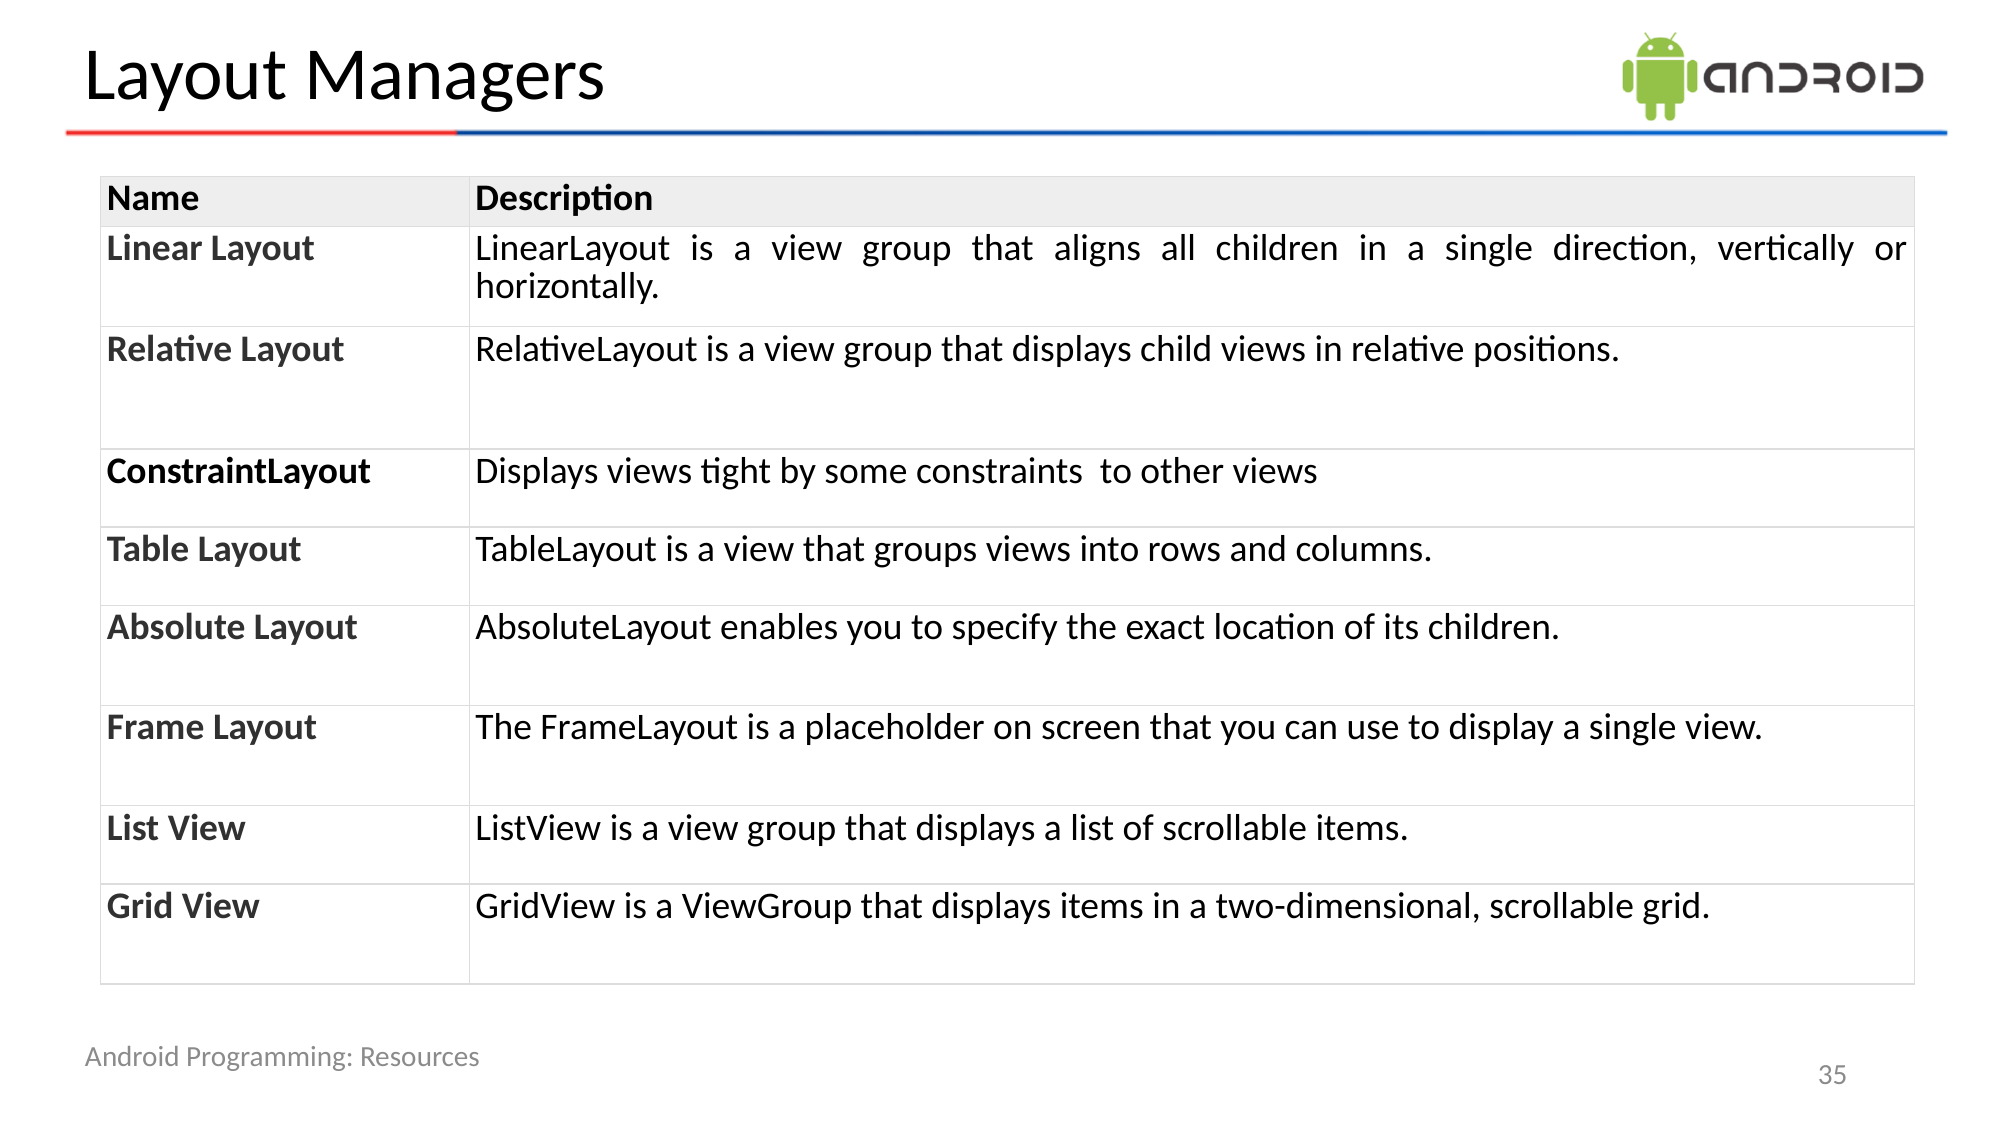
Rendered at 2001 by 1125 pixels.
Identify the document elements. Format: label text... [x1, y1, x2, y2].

table_cell Table Layout [101, 528, 469, 605]
table_cell GridView is a ViewGroup that displays items in a two-dimensional, scrollable grid. [470, 885, 1914, 983]
table_cell Absolute Layout [101, 606, 469, 705]
table_cell AbsoluteLayout enables you to specify the exact location of its children. [470, 606, 1914, 705]
table_cell The FrameLayout is a placeholder on screen that you can use to display a single view. [470, 706, 1914, 805]
table_cell Displays views tight by some constraints to other views [470, 450, 1914, 526]
table_header Description [470, 177, 1914, 226]
table_cell LinearLayout is a view group that aligns all children in a single direction, vertically or horizontally. [470, 227, 1914, 326]
table_cell ListView is a view group that displays a list of scrollable items. [470, 806, 1914, 883]
table_cell RelativeLayout is a view group that displays child views in relative positions. [470, 327, 1914, 448]
table_cell ConstraintLayout [101, 450, 469, 526]
table_cell Relative Layout [101, 327, 469, 448]
table_cell Linear Layout [101, 227, 469, 326]
footer Android Programming: Resources [69, 1042, 1412, 1103]
picture [59, 0, 1970, 177]
table_cell TableLayout is a view that groups views into rows and columns. [470, 528, 1914, 605]
text_box Layout Managers [69, 17, 1586, 123]
table_cell Frame Layout [101, 706, 469, 805]
table_header Name [101, 177, 469, 226]
table_cell List View [101, 806, 469, 883]
slide_number 35 [1412, 1042, 1863, 1103]
table_cell Grid View [101, 885, 469, 983]
